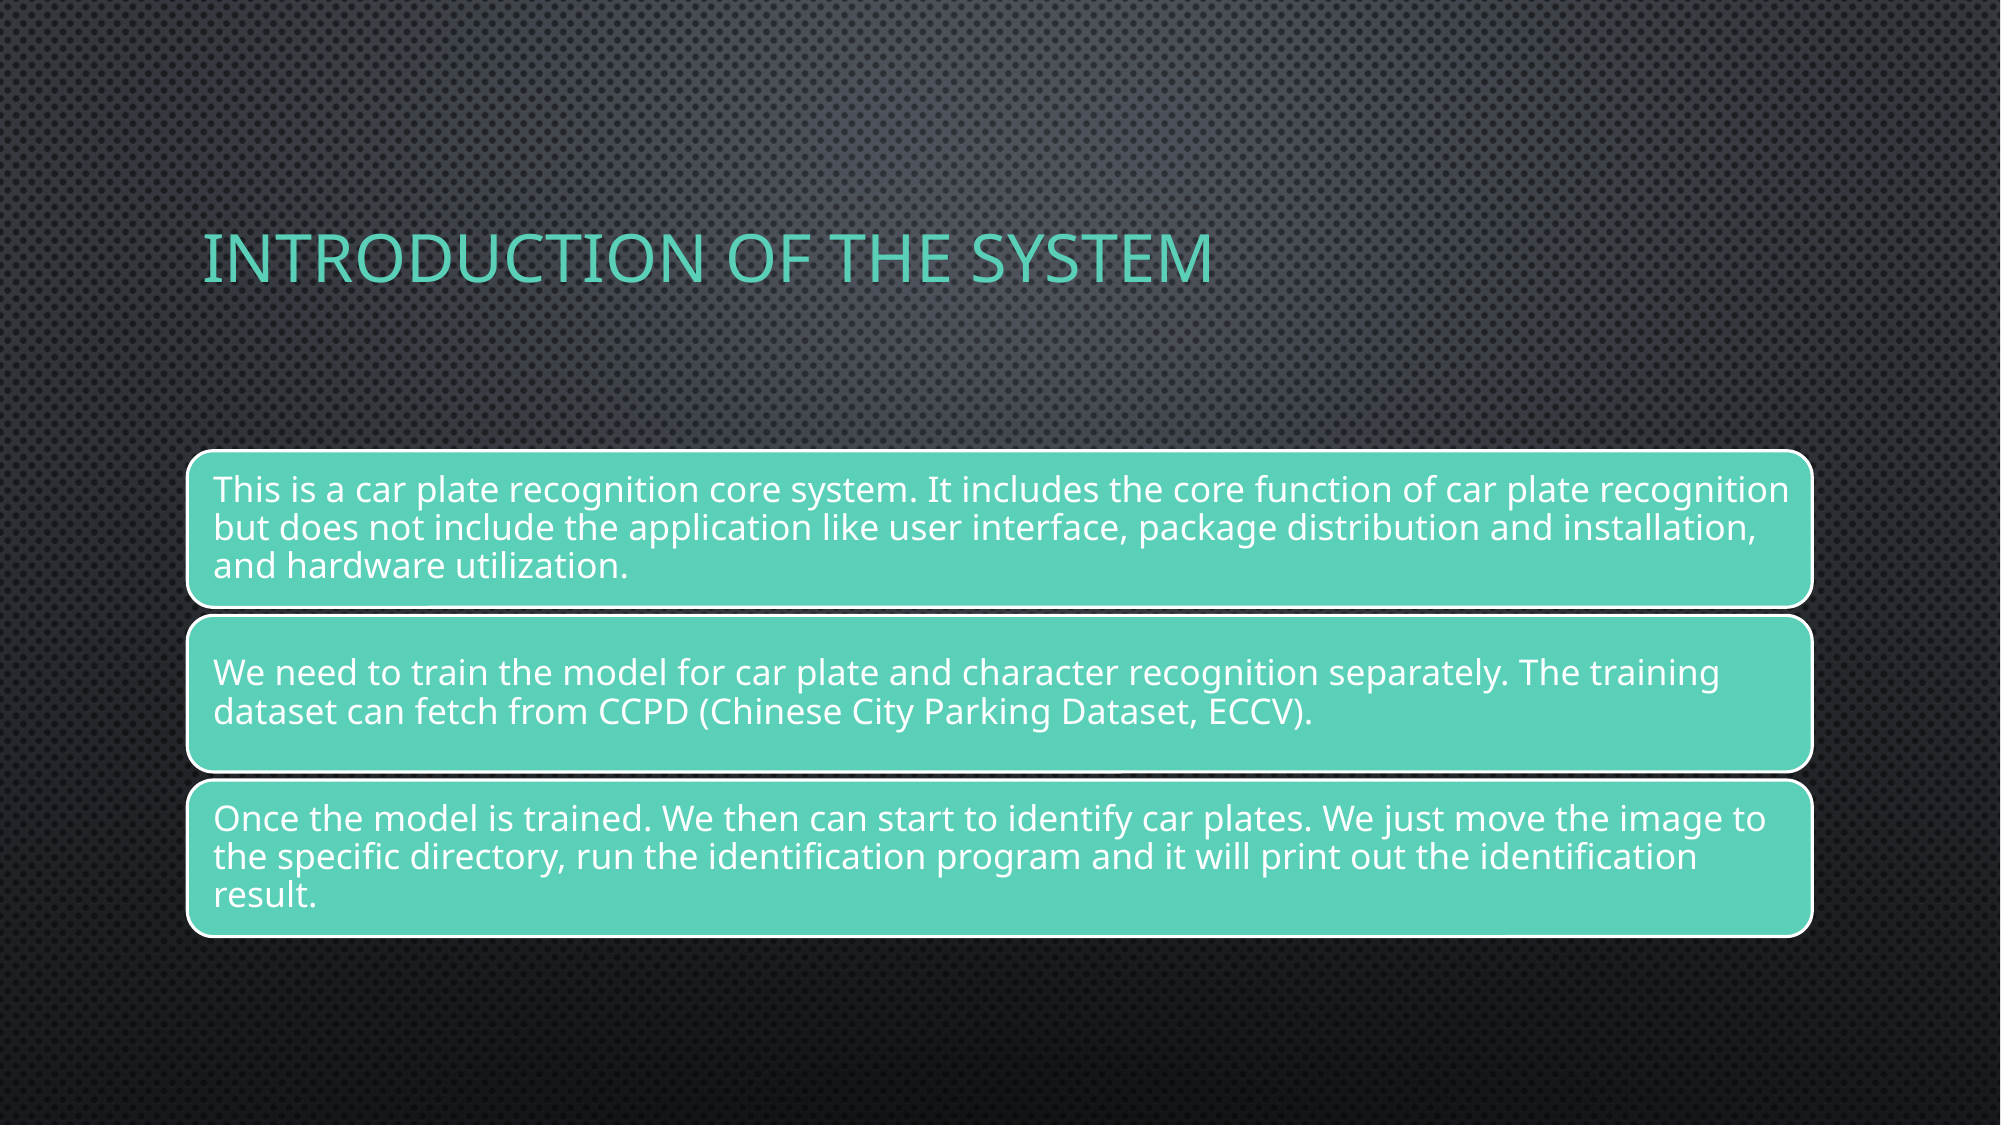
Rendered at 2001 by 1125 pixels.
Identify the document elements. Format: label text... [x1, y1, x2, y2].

title Introduction of the system [187, 99, 1813, 413]
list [186, 437, 1813, 951]
